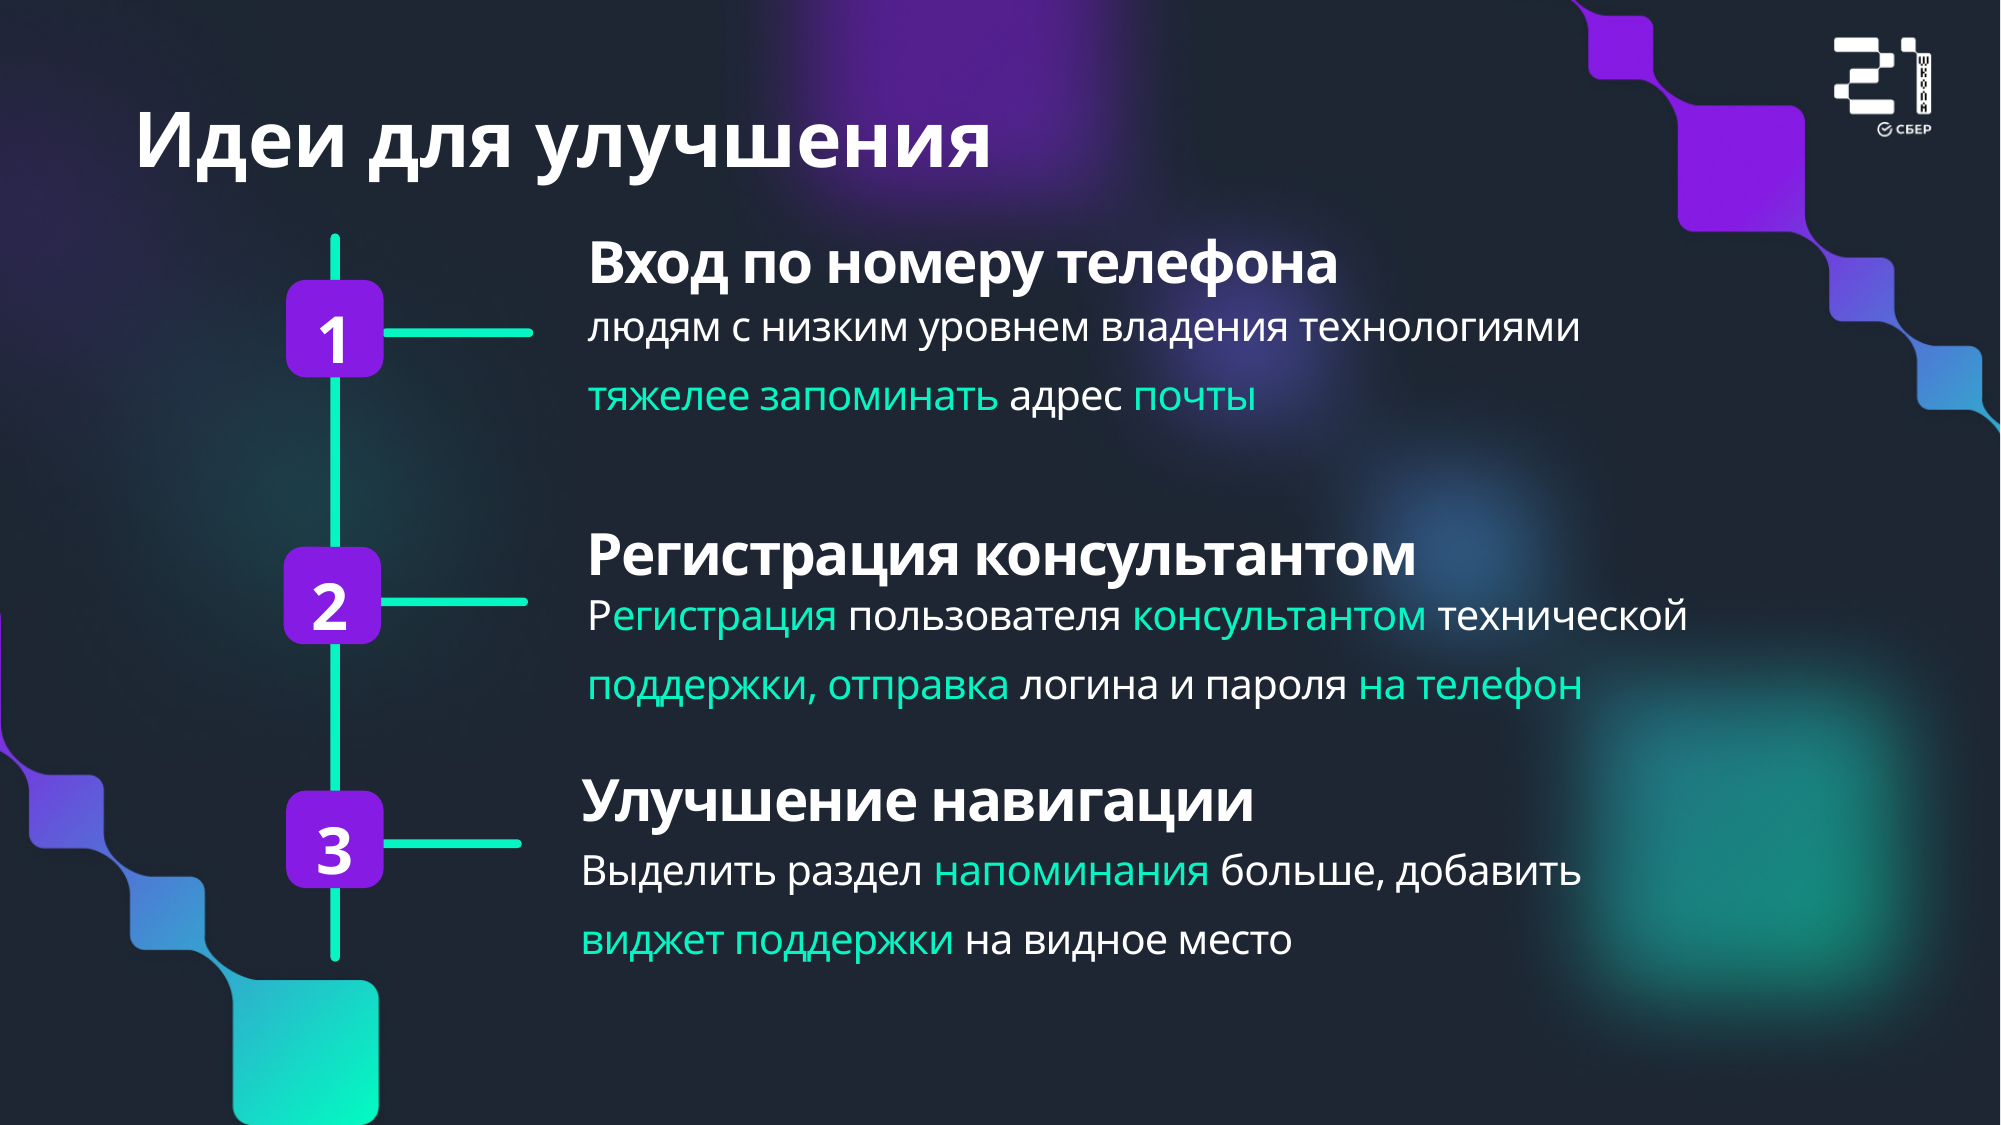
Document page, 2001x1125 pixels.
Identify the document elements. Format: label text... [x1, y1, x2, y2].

text_box Регистрация пользователя консультантом технической поддержки, отправка логина и пароля на телефон [572, 562, 1745, 701]
text_box людям с низким уровнем владения технологиями тяжелее запоминать адрес почты [572, 273, 1746, 412]
text_box [286, 790, 384, 889]
text_box Вход по номеру телефона [572, 220, 1114, 273]
text_box [384, 328, 534, 338]
text_box 2 [310, 554, 350, 636]
text_box Регистрация консультантом [571, 512, 1379, 580]
text_box Выделить раздел напоминания больше, добавить виджет поддержки на видное место [565, 817, 1738, 956]
text_box 3 [314, 798, 356, 880]
picture [0, 0, 2001, 1125]
text_box 1 [319, 287, 350, 369]
list [92, 321, 1643, 725]
text_box [382, 597, 529, 607]
text_box [283, 546, 382, 645]
text_box Улучшение навигации [566, 758, 1109, 817]
text_box [330, 246, 340, 279]
text_box [384, 839, 522, 849]
text_box [330, 725, 340, 790]
text_box [286, 279, 384, 378]
text_box Идеи для улучшения [118, 28, 1844, 246]
text_box [330, 889, 340, 962]
